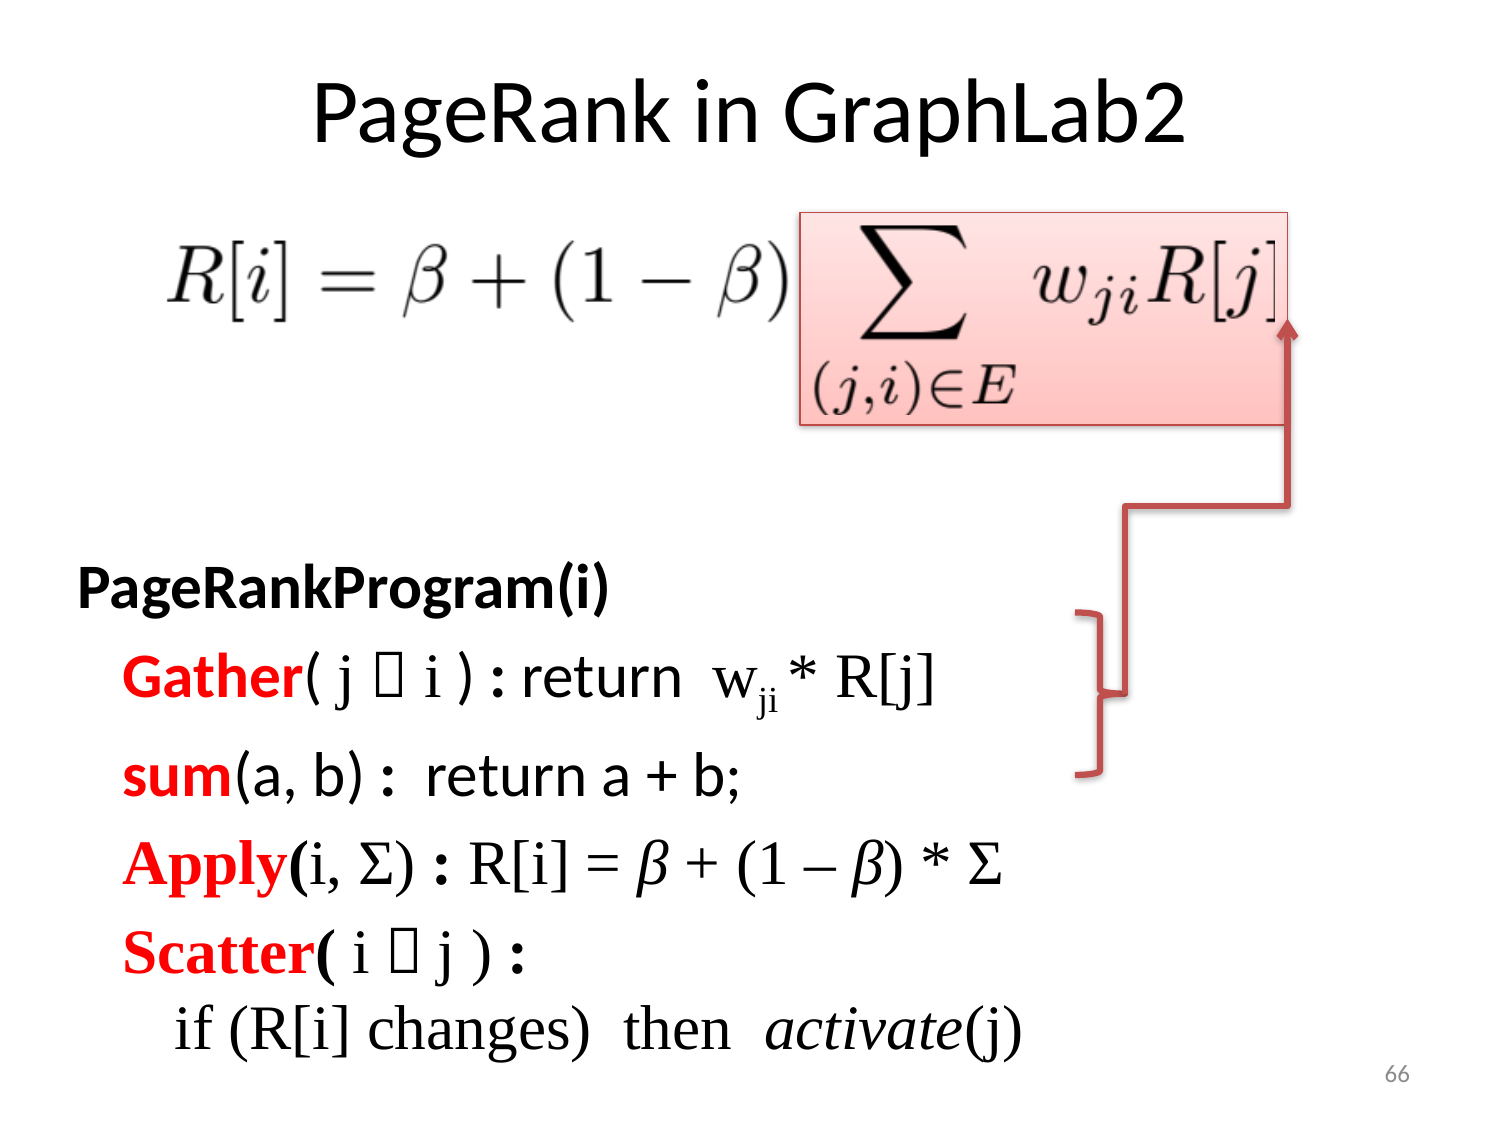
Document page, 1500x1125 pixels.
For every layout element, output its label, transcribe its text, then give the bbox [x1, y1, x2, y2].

picture [166, 224, 1276, 416]
title PageRank in GraphLab2 [75, 12, 1425, 200]
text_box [799, 212, 1288, 776]
list PageRankProgram(i) Gather( j  i ) : return wji * R[j] sum(a, b) : return a + b; Apply(i, Σ) : R[i] = β + (1 – β) * Σ Scatter( i  j ) : if (R[i] changes) then activate(j) [62, 537, 1457, 1073]
slide_number 66 [1074, 1042, 1425, 1103]
